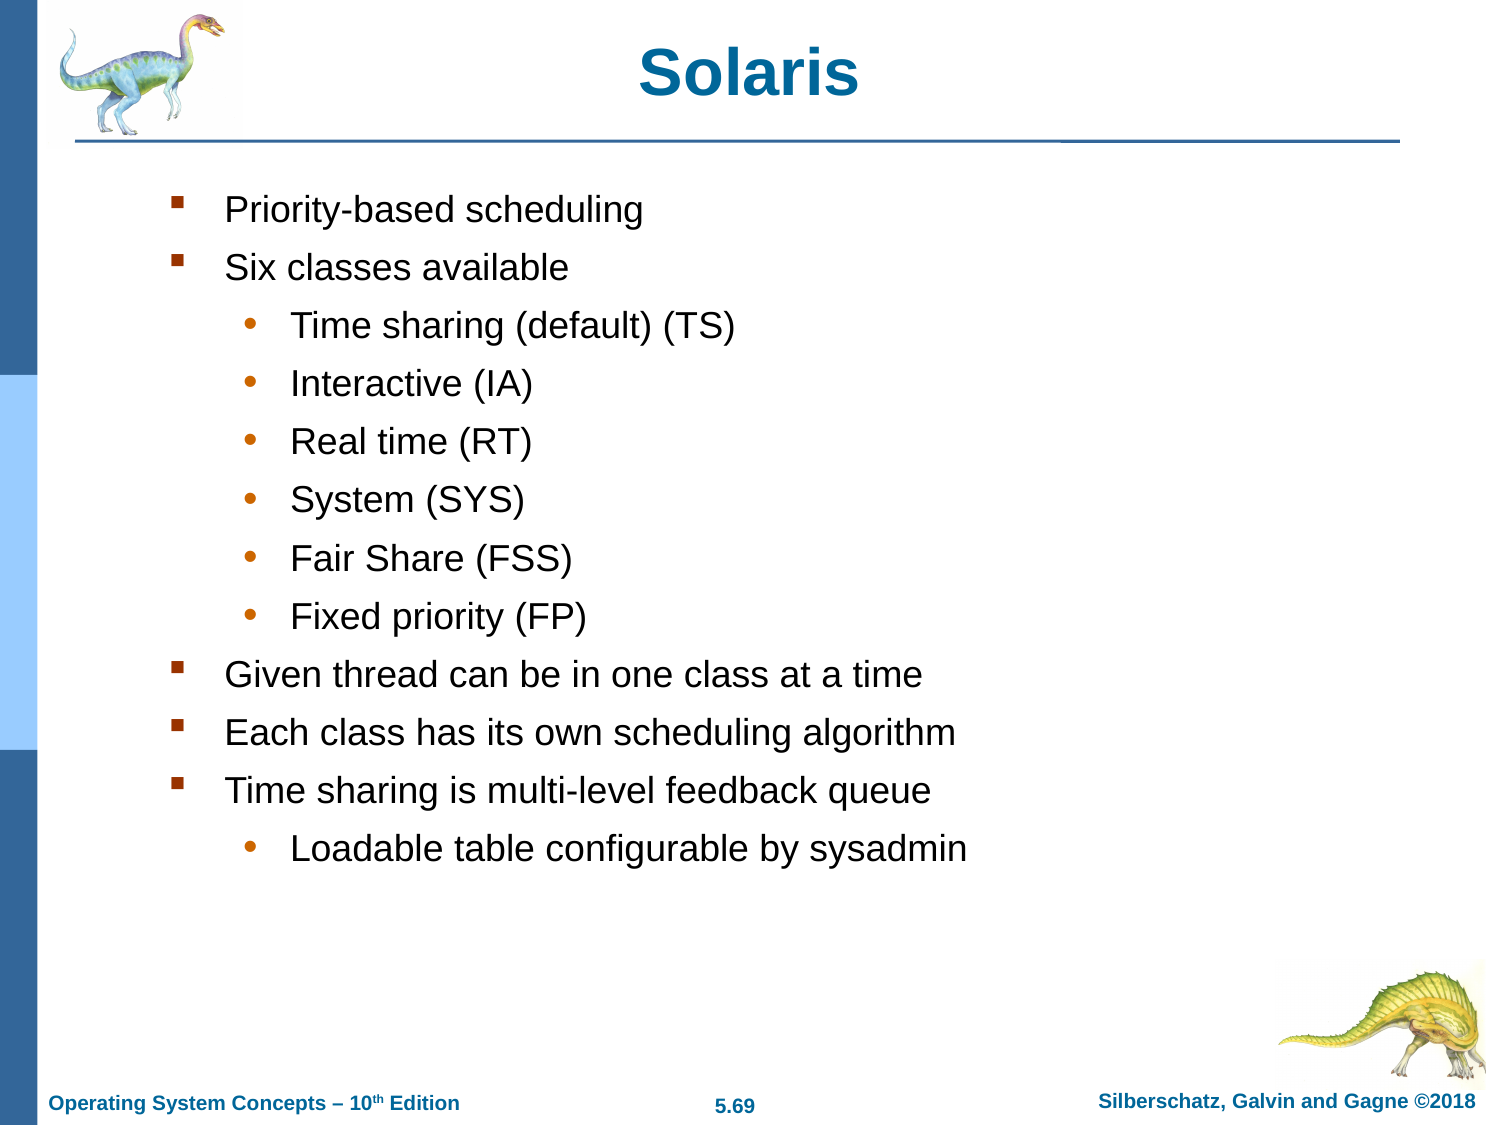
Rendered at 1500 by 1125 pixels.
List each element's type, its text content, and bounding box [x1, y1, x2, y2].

picture [46, 0, 243, 149]
title Solaris [75, 21, 1425, 116]
list Priority-based scheduling Six classes available Time sharing (default) (TS) Interactive (IA) Real time (RT) System (SYS) Fair Share (FSS) Fixed priority (FP) Given thread can be in one class at a time Each class has its own scheduling algorithm Time sharing is multi-level feedback queue Loadable table configurable by sysadmin [153, 177, 1332, 921]
picture [1275, 959, 1486, 1090]
